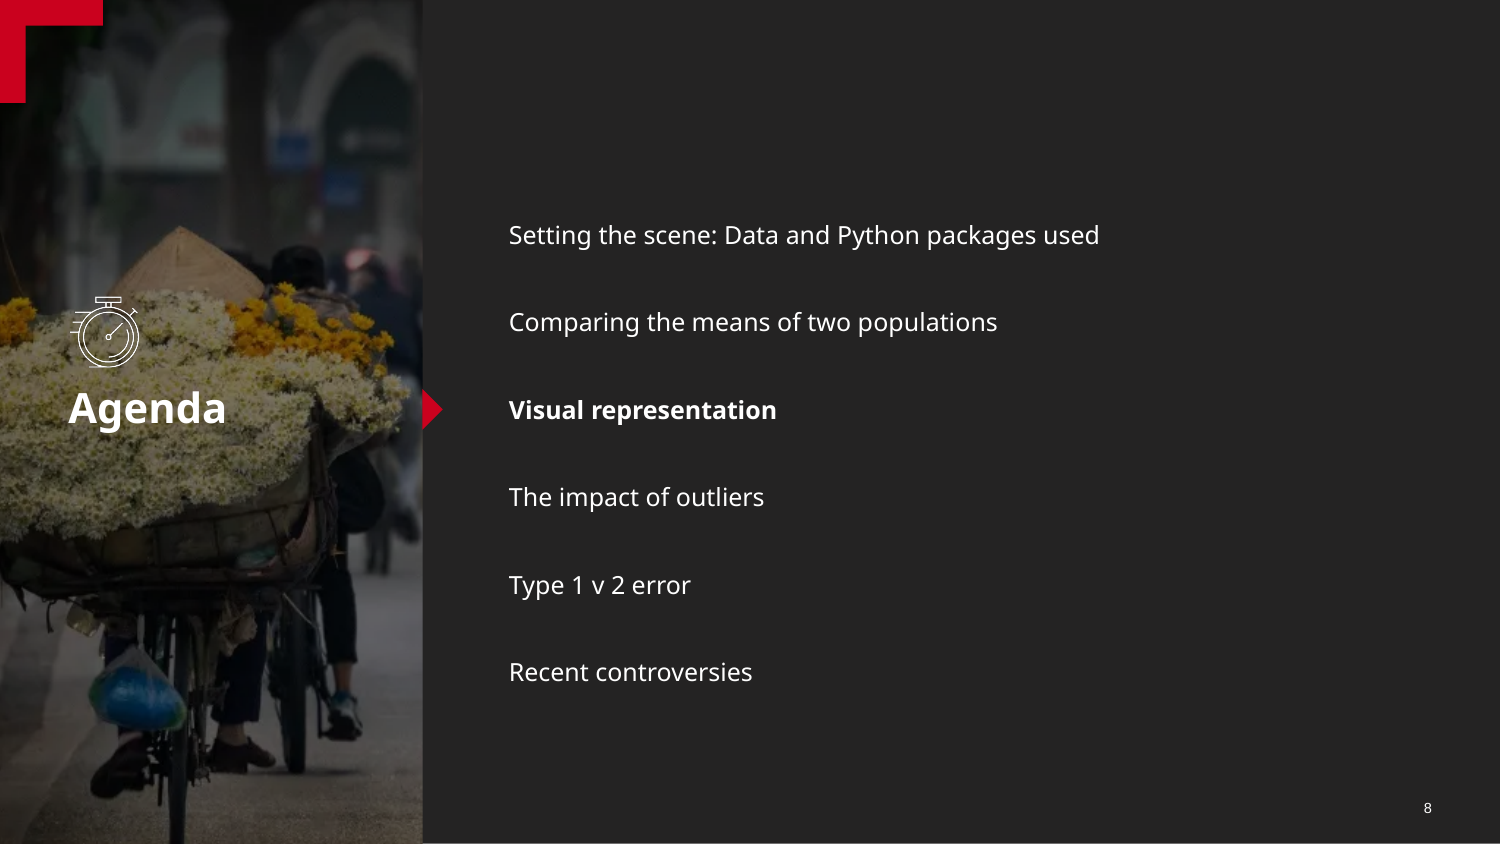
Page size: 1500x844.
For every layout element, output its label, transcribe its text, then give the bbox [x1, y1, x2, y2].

text_box Comparing the means of two populations [508, 306, 1220, 338]
text_box [427, 393, 443, 426]
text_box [0, 0, 104, 104]
picture [0, 0, 423, 844]
text_box Recent controversies [508, 656, 1220, 687]
text_box Setting the scene: Data and Python packages used [508, 219, 1220, 250]
text_box Visual representation [508, 394, 1220, 425]
text_box Type 1 v 2 error [508, 569, 1220, 600]
text_box The impact of outliers [508, 481, 1220, 512]
